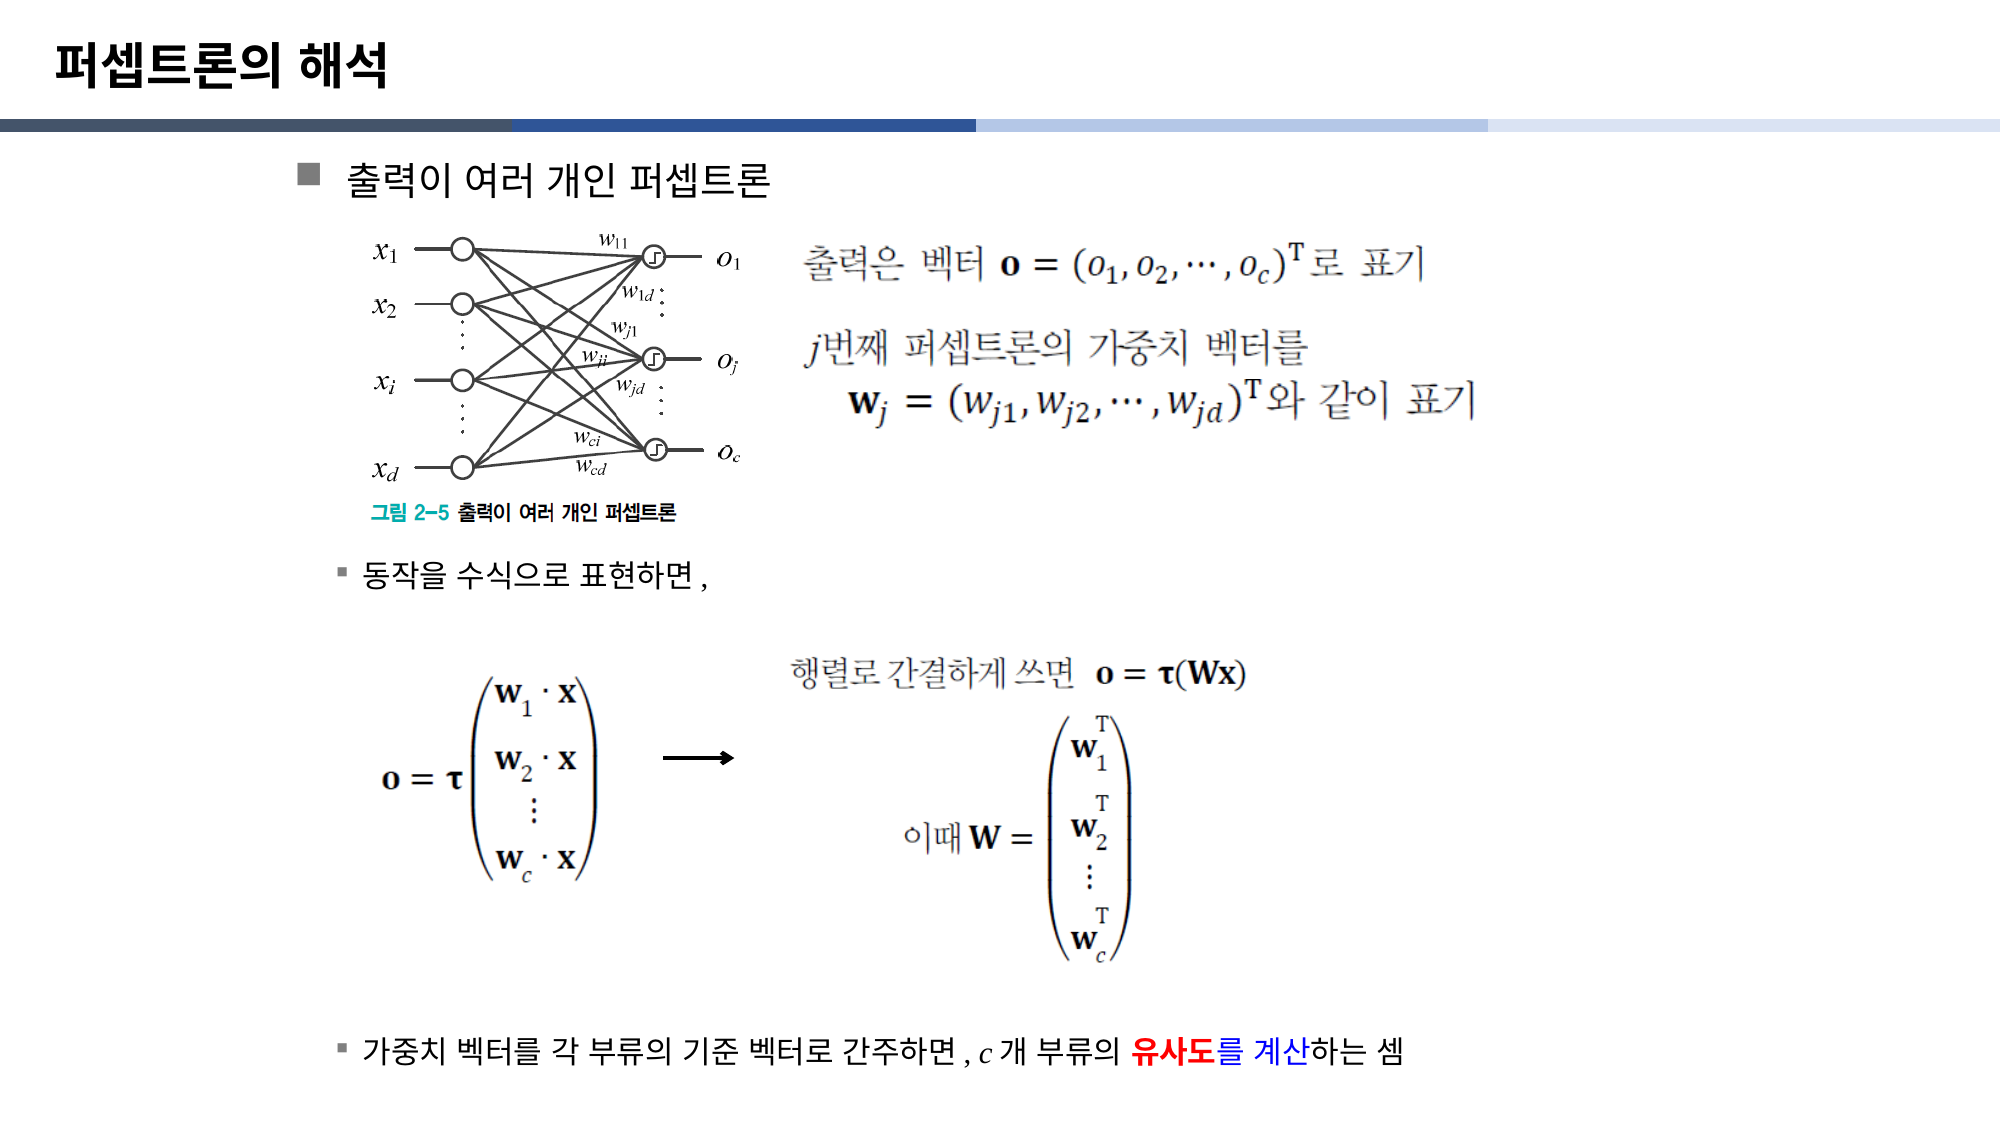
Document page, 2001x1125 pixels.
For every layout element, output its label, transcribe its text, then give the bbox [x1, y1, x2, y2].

picture [379, 675, 605, 885]
picture [799, 236, 1426, 288]
list 출력이 여러 개인 퍼셉트론 동작을 수식으로 표현하면, 가중치 벡터를 각 부류의 기준 벡터로 간주하면, c개 부류의 유사도를 계산하는 셈 [279, 125, 1851, 1083]
title 퍼셉트론의 해석 [39, 23, 1693, 114]
picture [787, 651, 1249, 965]
picture [799, 325, 1308, 375]
picture [846, 379, 1477, 433]
picture [362, 231, 745, 528]
